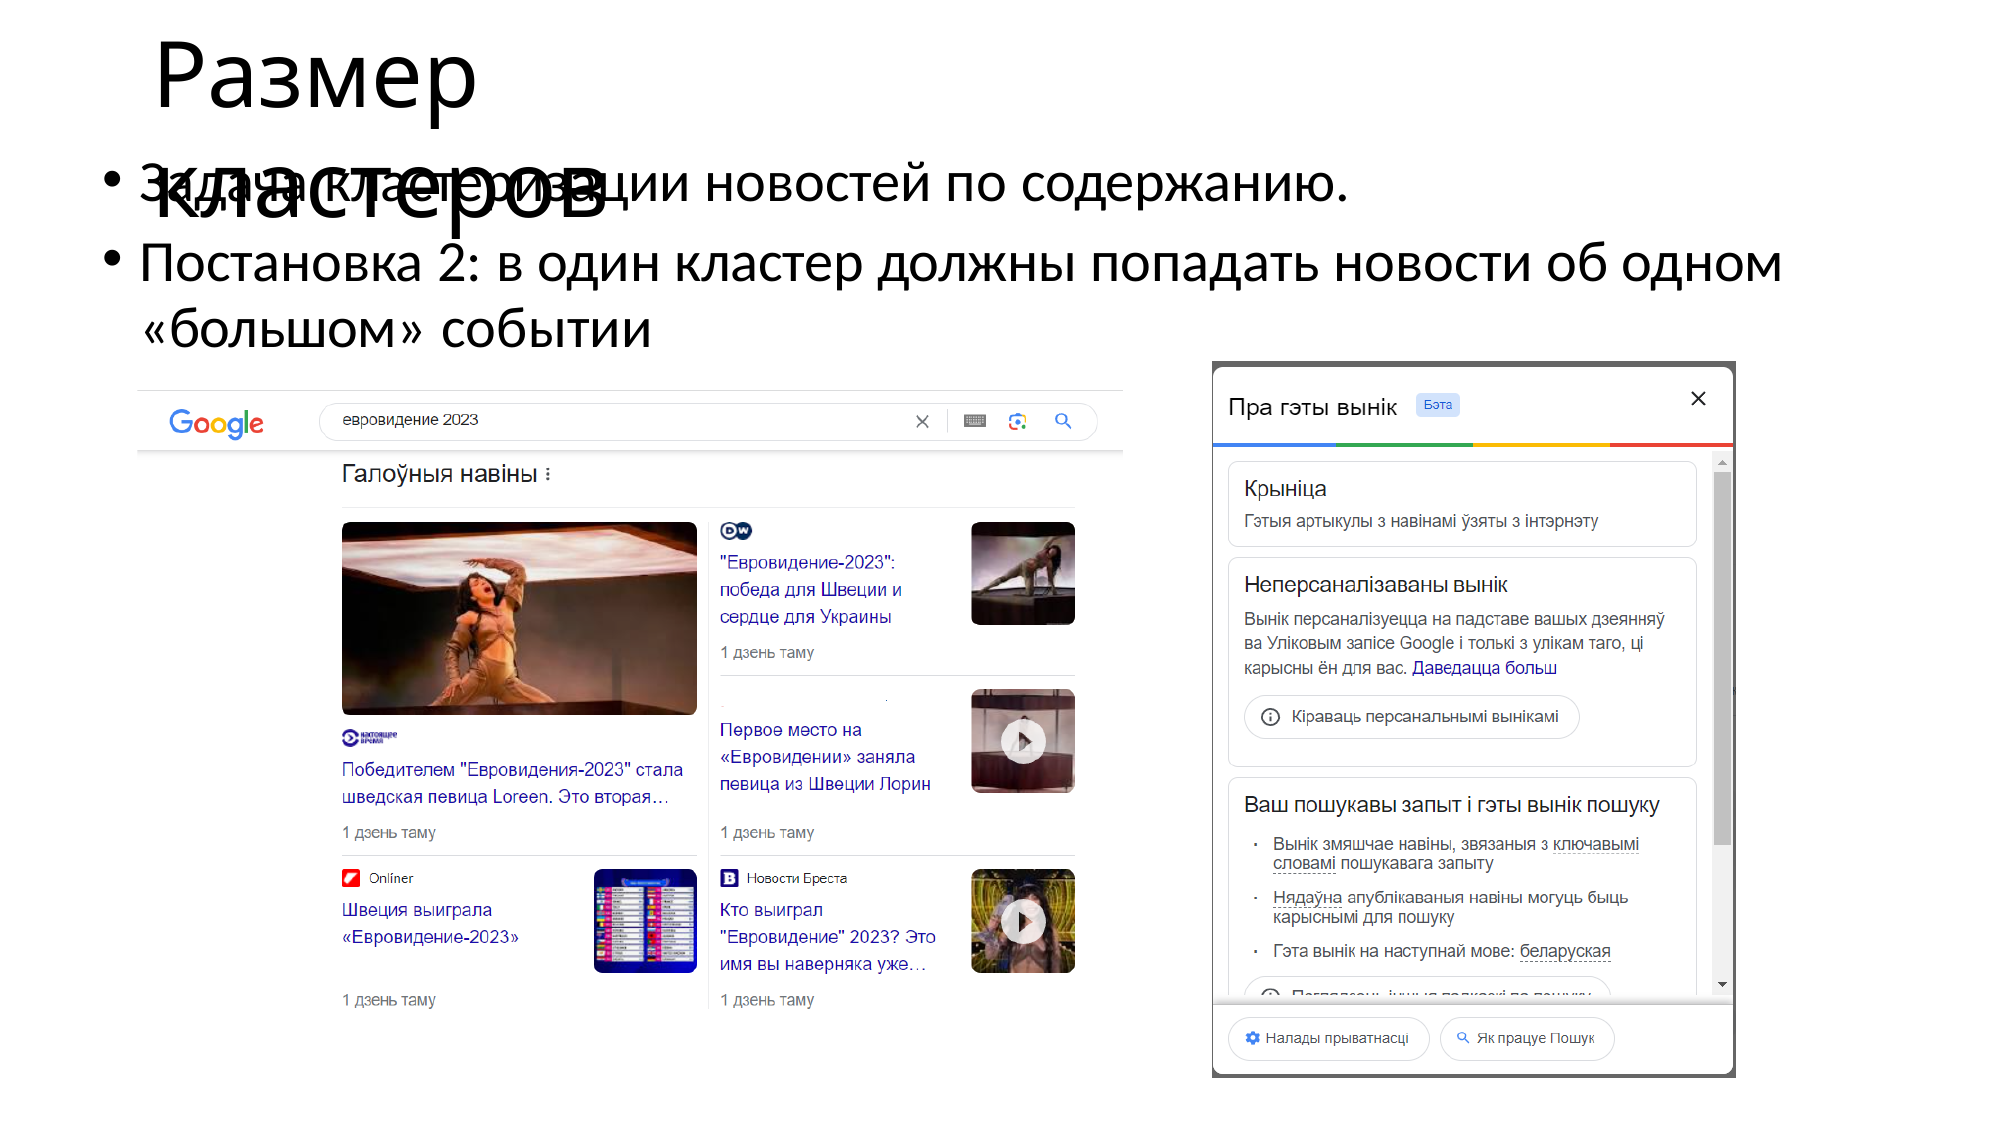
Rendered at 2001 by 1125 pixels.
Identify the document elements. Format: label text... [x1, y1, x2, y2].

title Размер кластеров [150, 13, 848, 127]
picture [137, 360, 1736, 1079]
text_box Задача кластеризации новостей по содержанию. Постановка 2: в один кластер должны попадать новости об одном «большом» событии [99, 127, 1795, 360]
